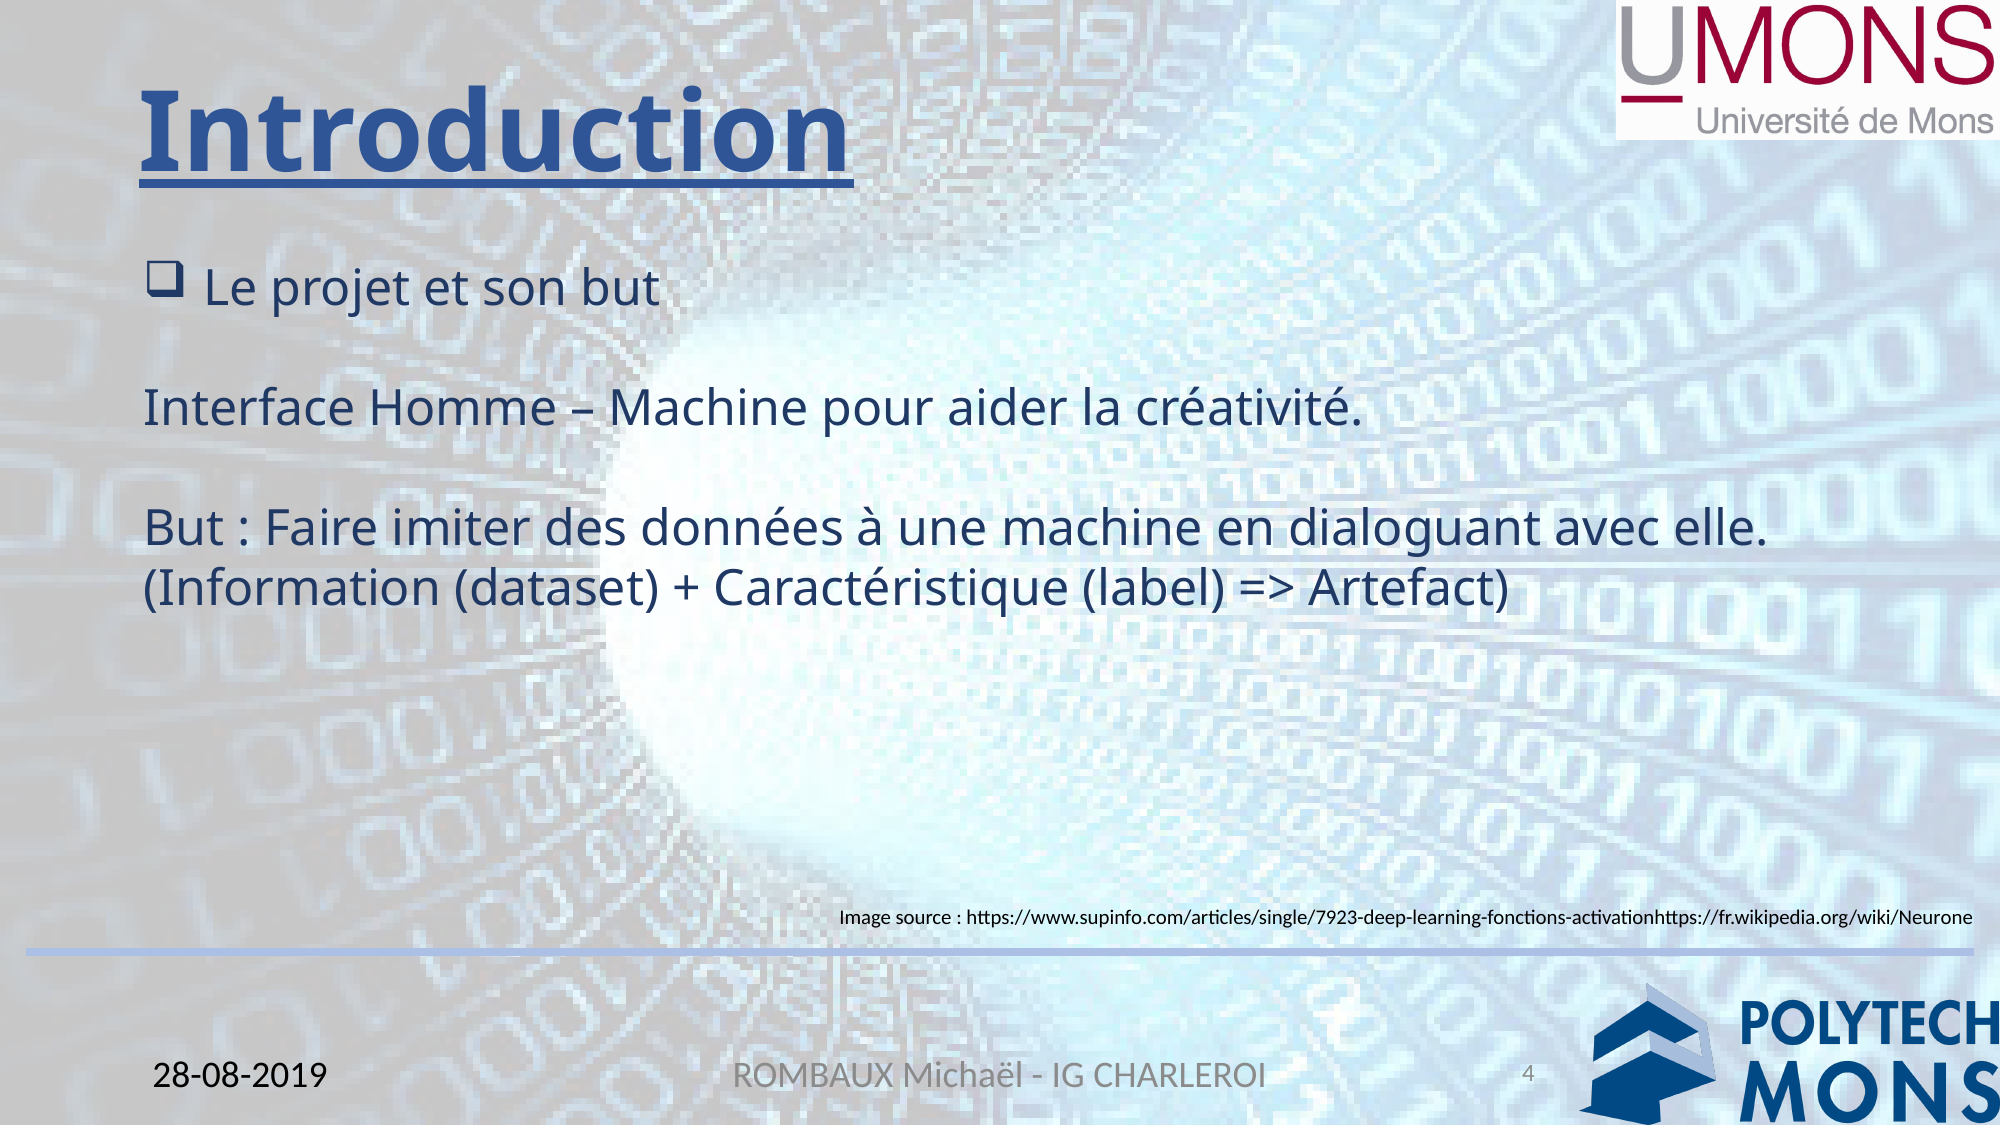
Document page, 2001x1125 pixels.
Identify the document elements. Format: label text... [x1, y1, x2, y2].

title Introduction [123, 0, 1289, 270]
footer ROMBAUX Michaël - IG CHARLEROI [662, 1042, 1338, 1103]
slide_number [137, 1042, 588, 1103]
picture [1579, 983, 2000, 1125]
text_box Image source : https://www.supinfo.com/articles/single/7923-deep-learning-fonctions-activationhttps://fr.wikipedia.org/wiki/Neurone [824, 896, 1989, 936]
picture [1616, 0, 2000, 140]
slide_number 4 [1406, 1042, 1550, 1102]
text_box Le projet et son but Interface Homme – Machine pour aider la créativité. But : Faire imiter des données à une machine en dialoguant avec elle. (Information (dataset) + Caractéristique (label) => Artefact) [128, 247, 1975, 623]
